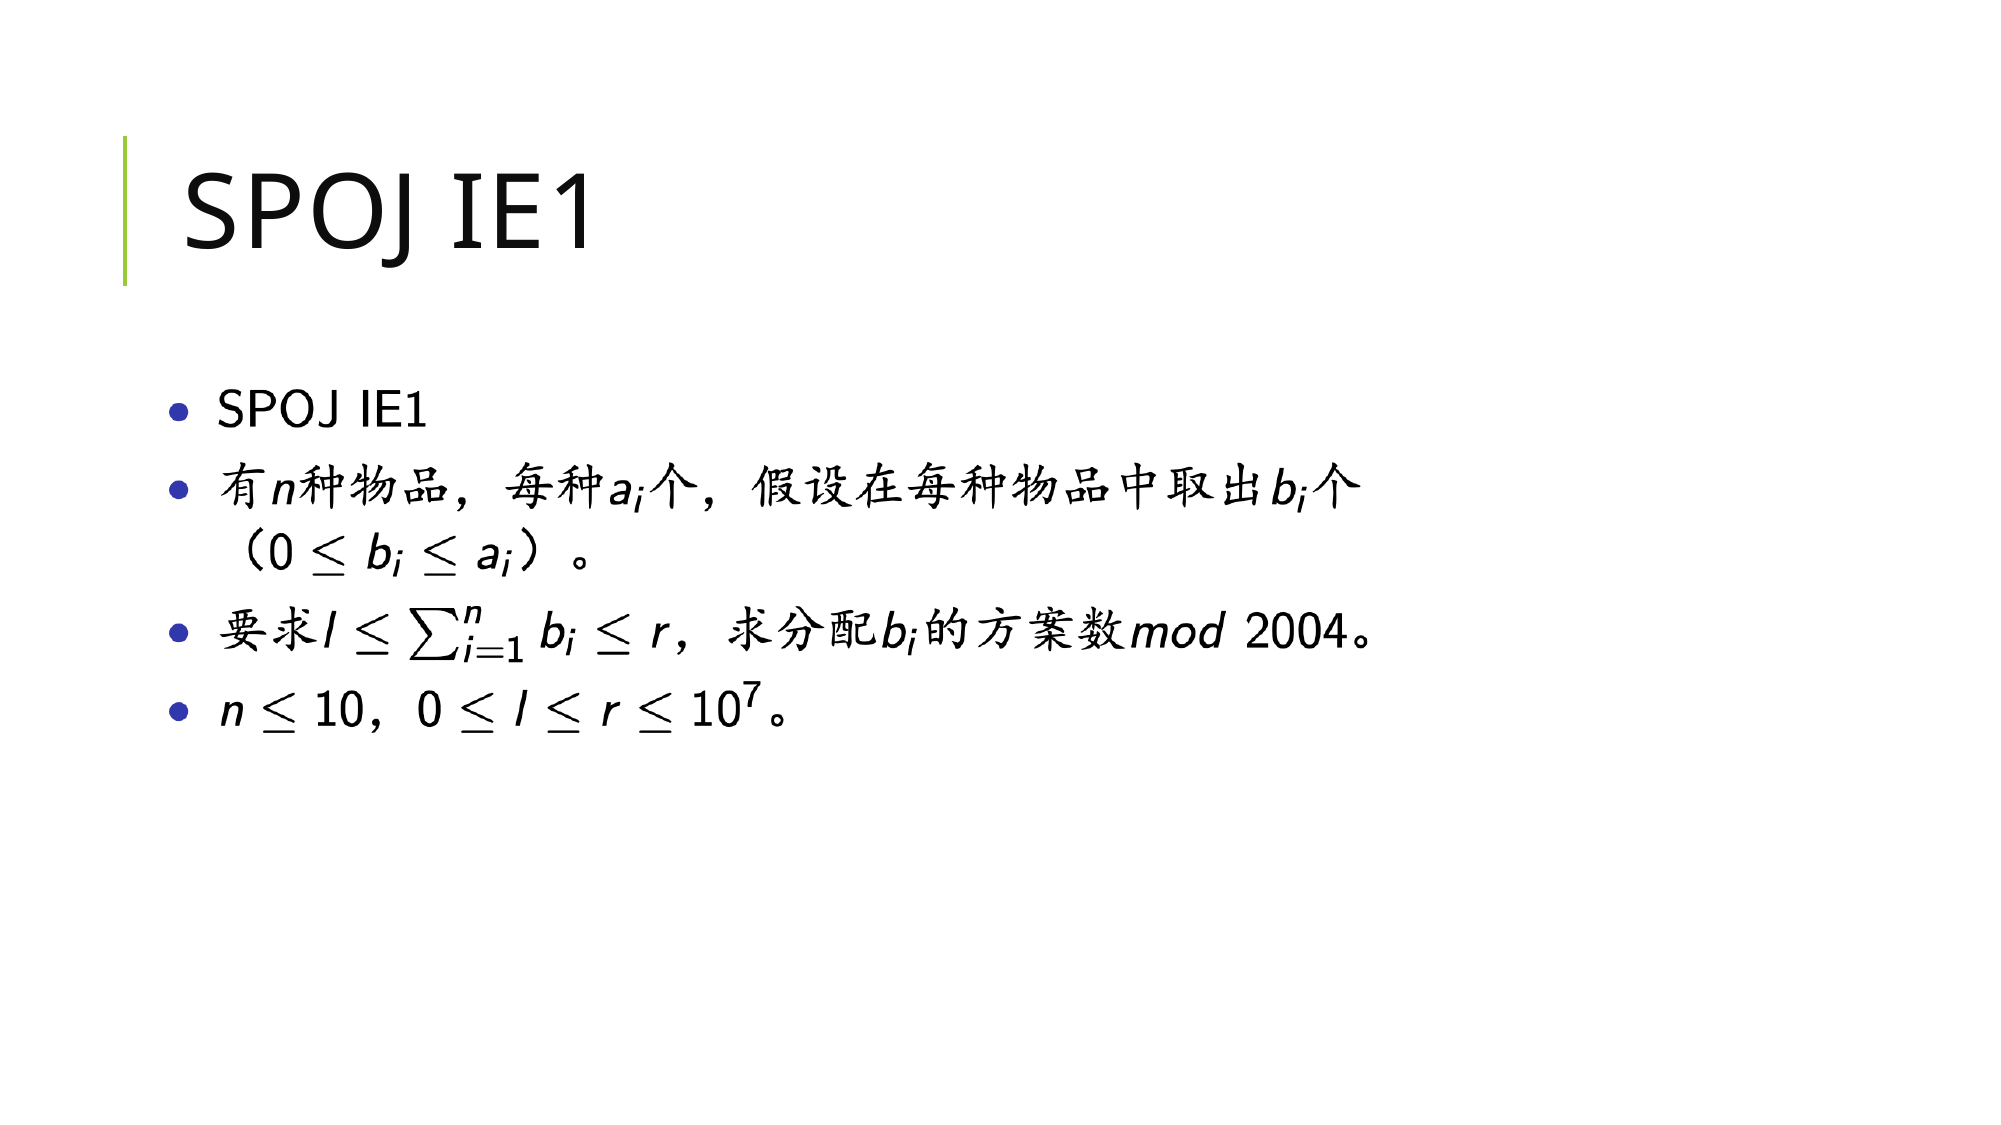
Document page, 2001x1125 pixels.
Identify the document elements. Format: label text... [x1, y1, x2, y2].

title SPOJ IE1 [167, 96, 1763, 342]
picture [137, 367, 1427, 757]
